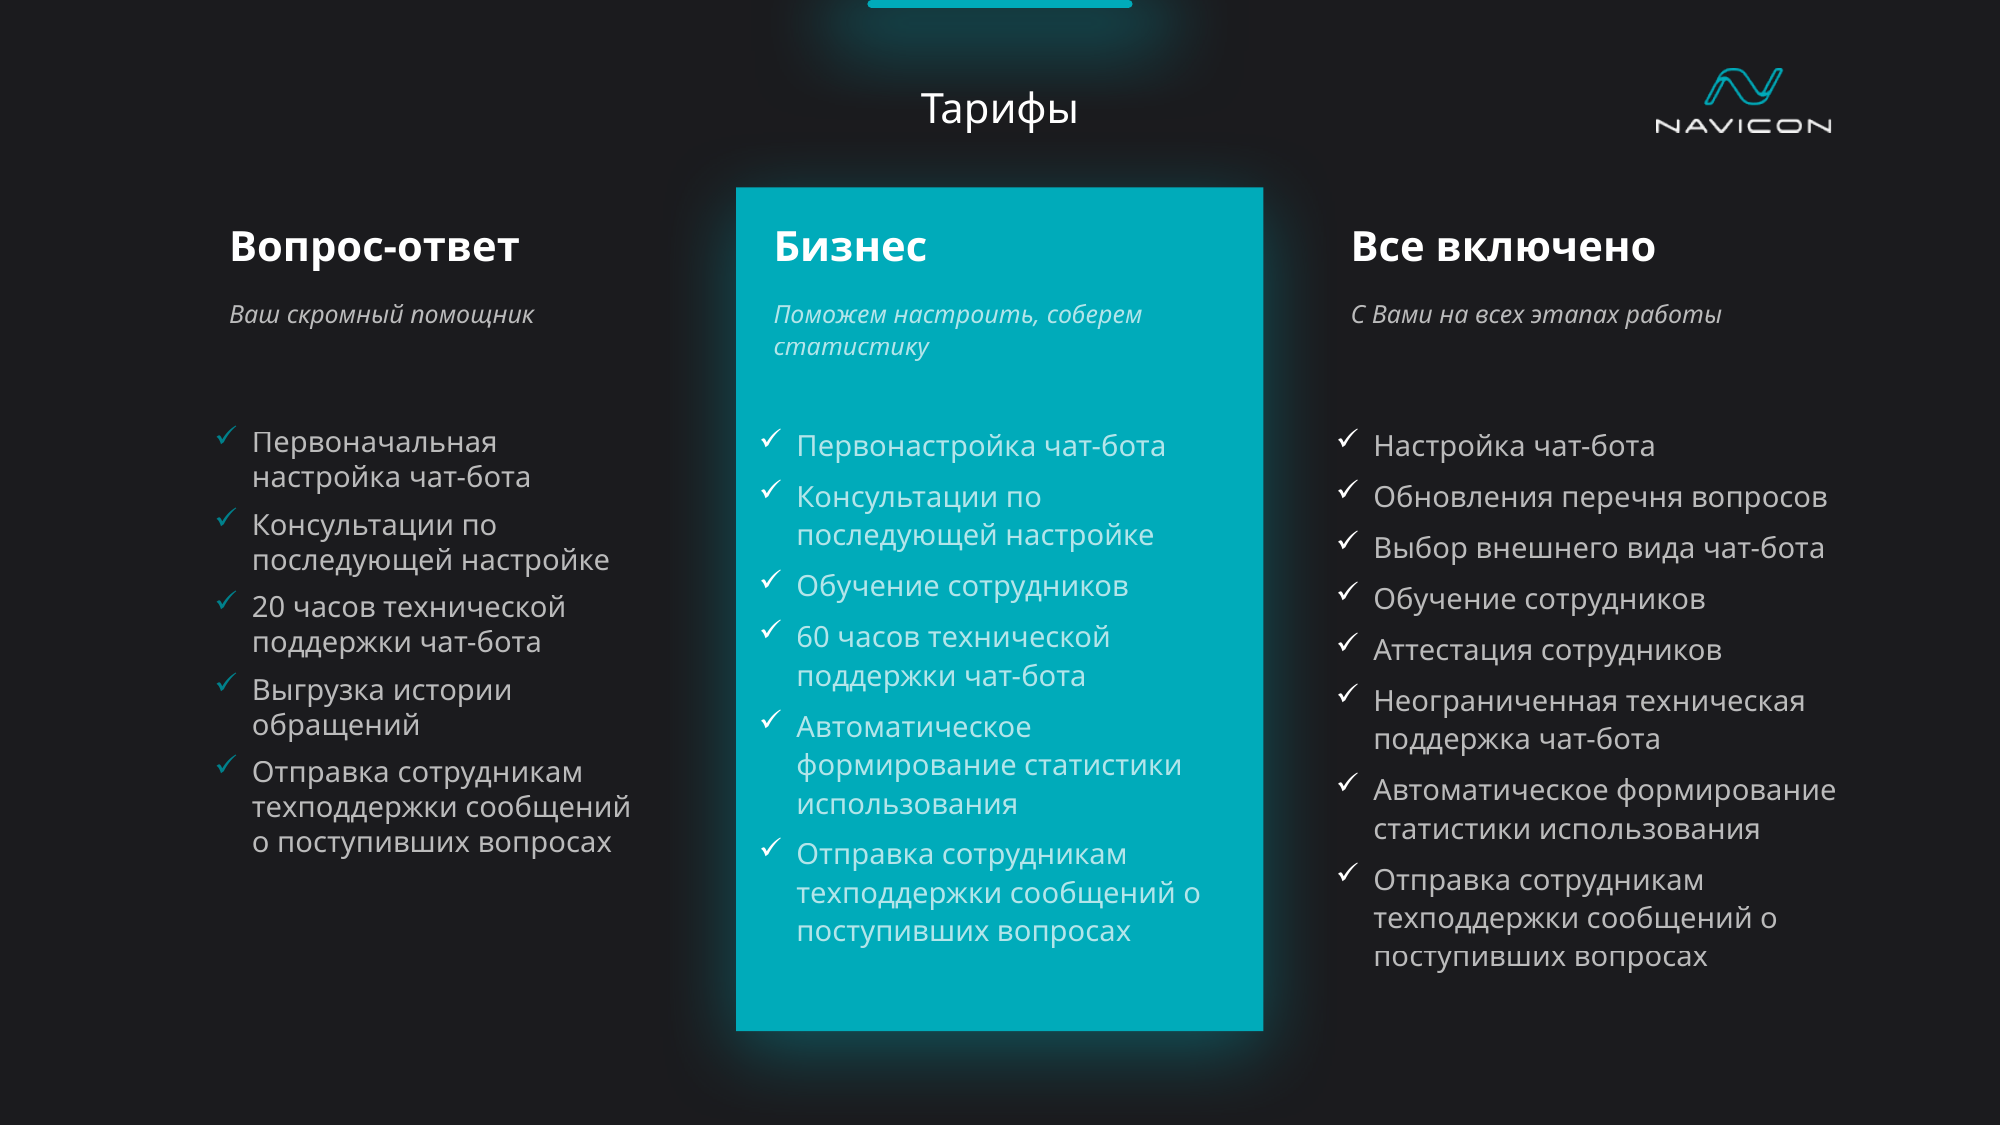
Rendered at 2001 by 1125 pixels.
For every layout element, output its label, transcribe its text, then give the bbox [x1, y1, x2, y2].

text_box Все включено С Вами на всех этапах работы [1335, 207, 1740, 336]
picture [1656, 68, 1832, 87]
text_box Настройка чат-бота Обновления перечня вопросов Выбор внешнего вида чат-бота Обучение сотрудников Аттестация сотрудников Неограниченная техническая поддержка чат-бота Автоматическое формирование статистики использования Отправка сотрудникам техподдержки сообщений о поступивших вопросах [1335, 417, 1900, 979]
text_box Бизнес Поможем настроить, соберем статистику [758, 207, 1245, 369]
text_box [168, 187, 697, 995]
text_box Первонастройка чат-бота Консультации по последующей настройке Обучение сотрудников 60 часов технической поддержки чат-бота Автоматическое формирование статистики использования Отправка сотрудникам техподдержки сообщений о поступивших вопросах [758, 417, 1264, 954]
text_box [735, 186, 1264, 1032]
title Тарифы [168, 87, 1832, 257]
